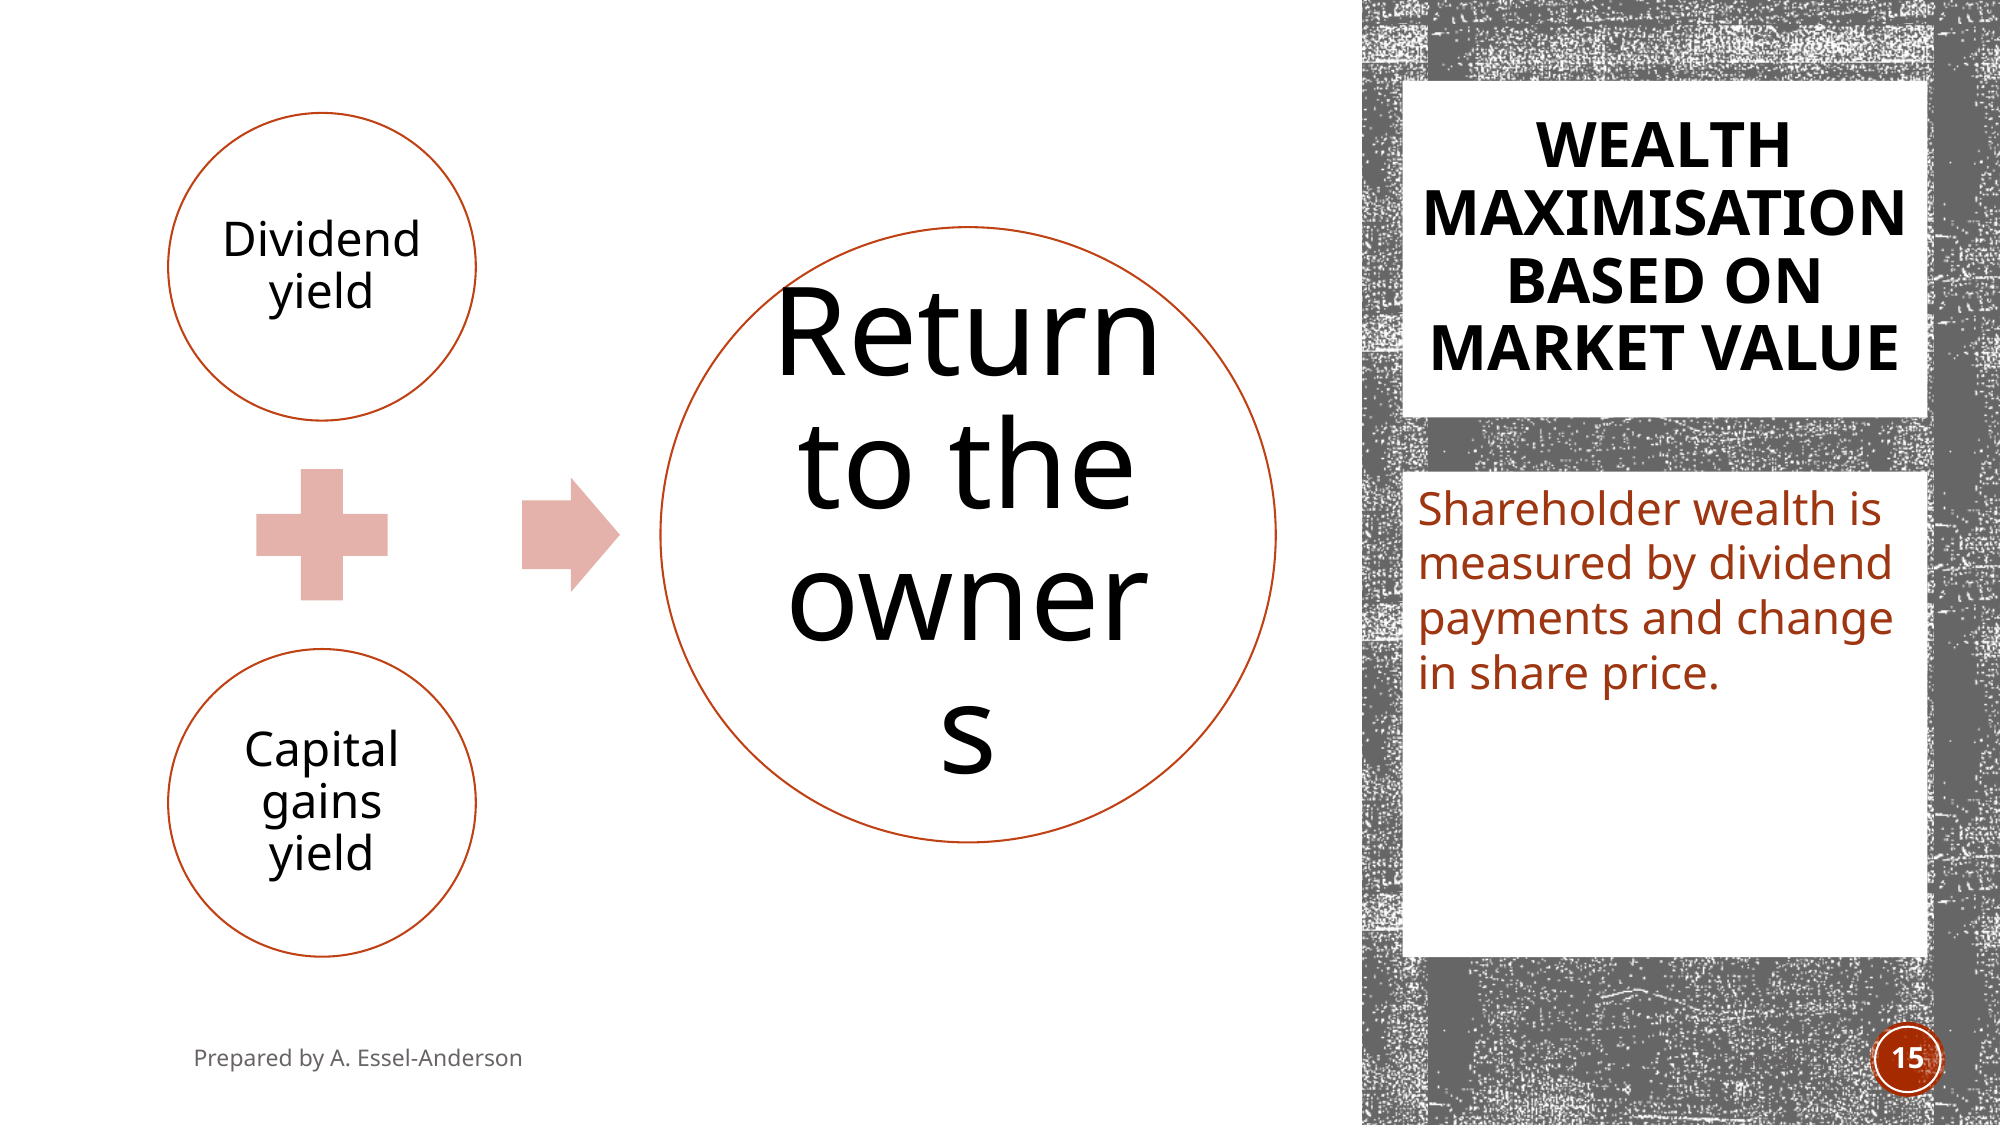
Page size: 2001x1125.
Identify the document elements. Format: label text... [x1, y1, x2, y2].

slide_number 48 [1362, 0, 2000, 1125]
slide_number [1306, 1028, 1844, 1089]
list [140, 115, 1303, 955]
list Shareholder wealth is measured by dividend payments and change in share price. [1402, 471, 1928, 958]
slide_number 15 [1855, 1028, 1961, 1089]
title Wealth maximisation based on market value [1402, 80, 1928, 418]
footer Prepared by A. Essel-Anderson [178, 1028, 1217, 1089]
